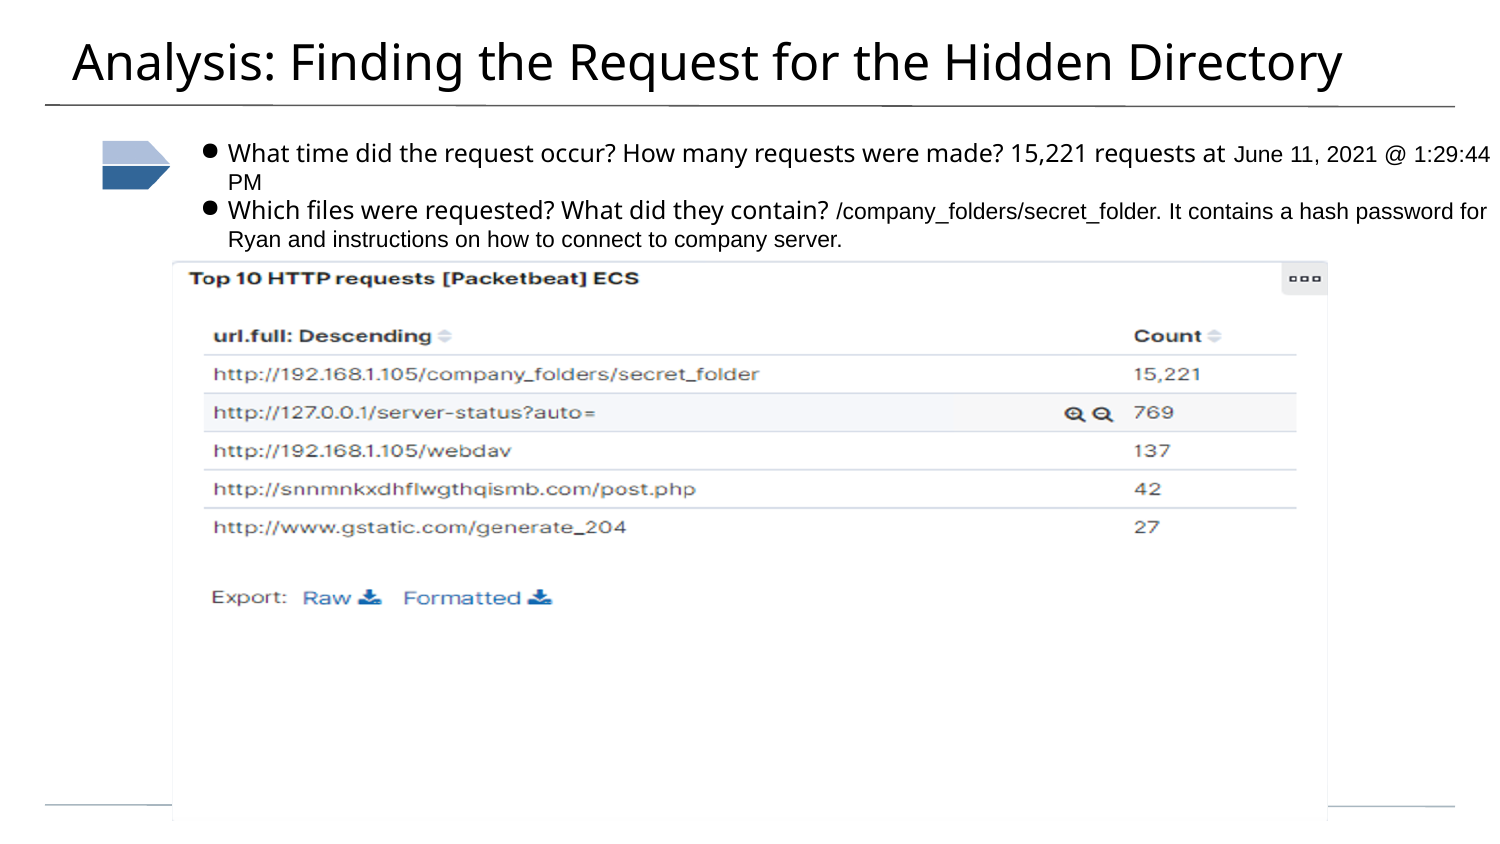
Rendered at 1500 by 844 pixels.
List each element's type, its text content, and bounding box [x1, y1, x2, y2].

picture [172, 260, 1328, 821]
subtitle What time did the request occur? How many requests were made? 15,221 requests at June 11, 2021 @ 1:29:44 PM Which files were requested? What did they contain? /company_folders/secret_folder. It contains a hash password for Ryan and instructions on how to connect to company server. [100, 122, 1500, 331]
picture [100, 136, 171, 192]
title Analysis: Finding the Request for the Hidden Directory [0, 0, 1500, 88]
